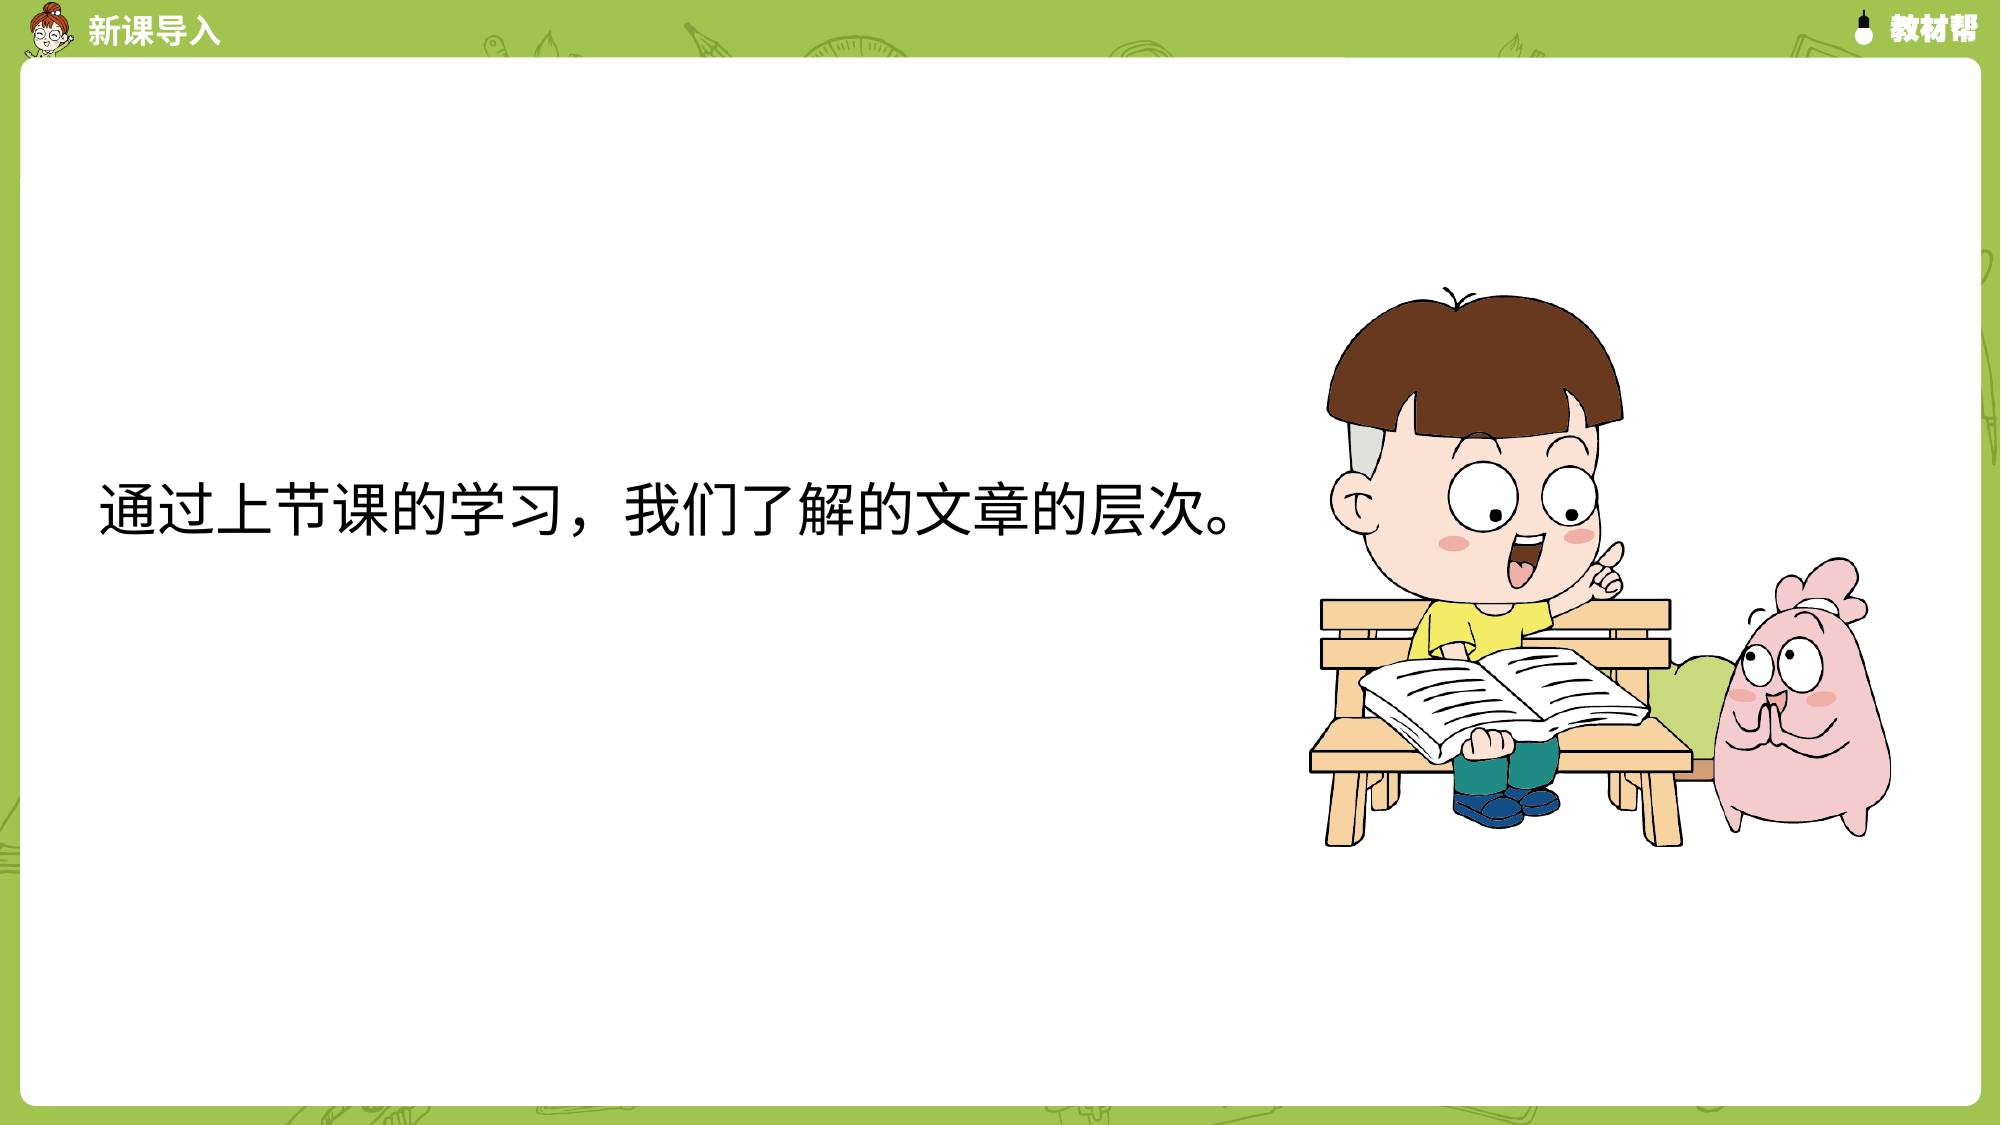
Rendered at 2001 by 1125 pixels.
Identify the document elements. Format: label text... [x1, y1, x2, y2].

picture [1309, 287, 1891, 847]
picture [24, 2, 74, 61]
subtitle 通过上节课的学习，我们了解的文章的层次。 [83, 430, 1309, 758]
